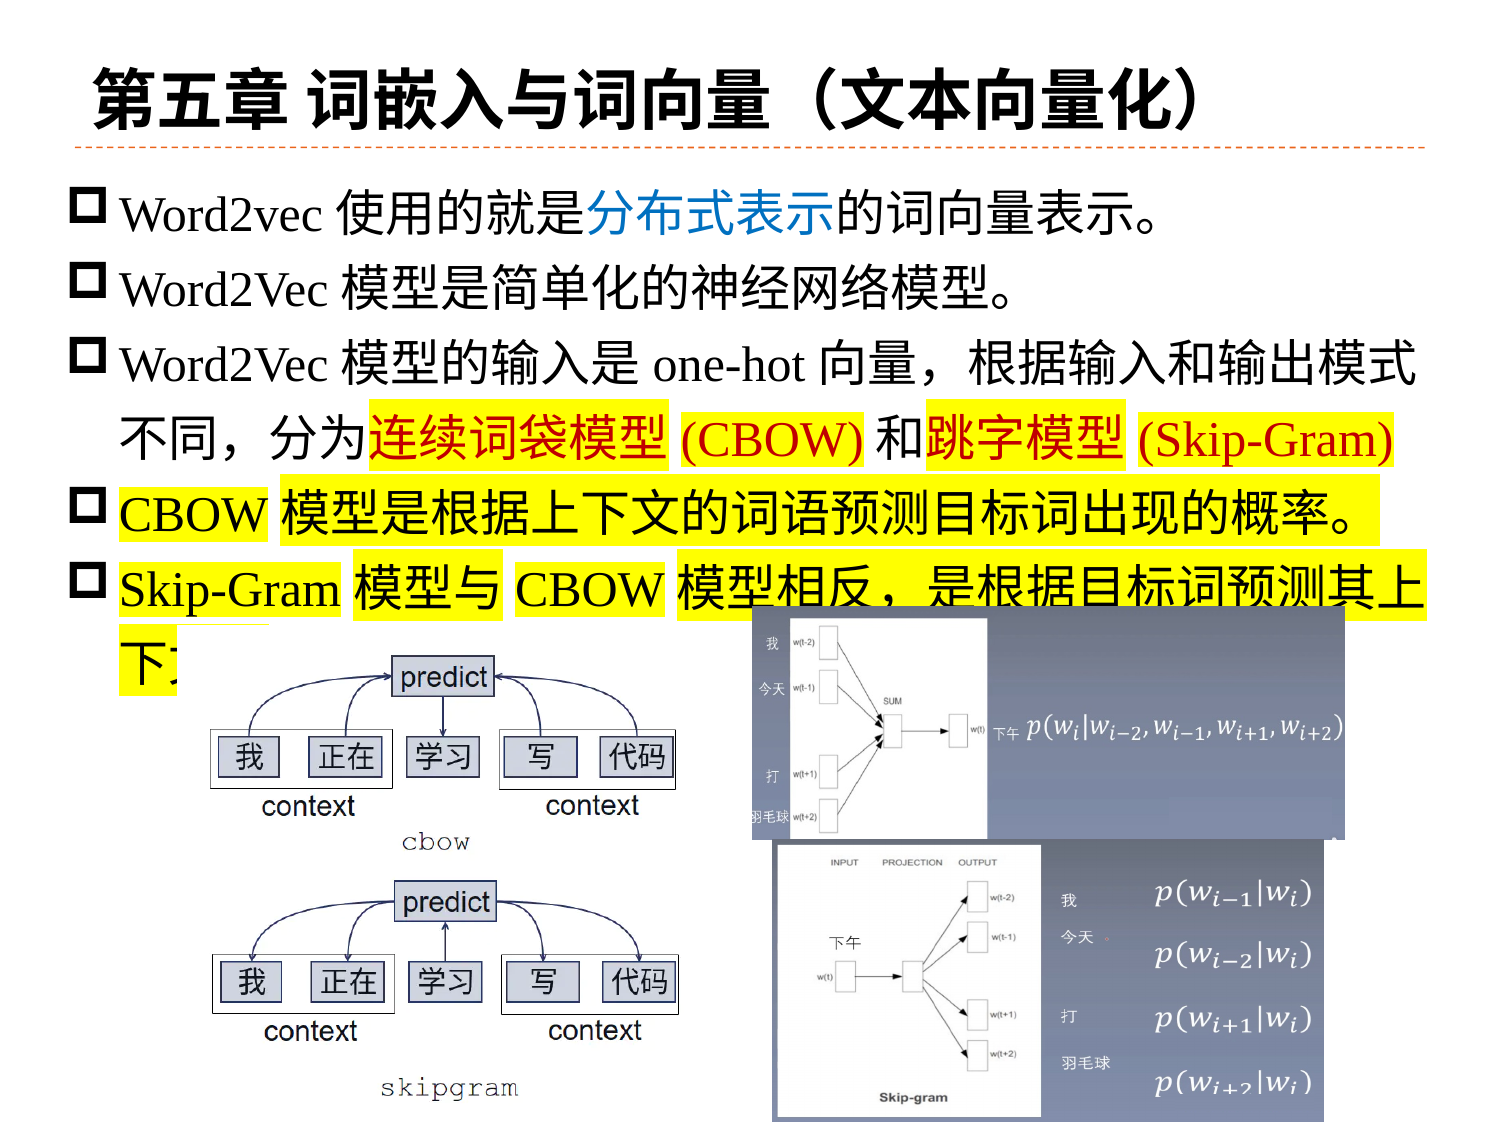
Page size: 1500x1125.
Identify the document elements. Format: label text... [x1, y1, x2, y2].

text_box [772, 839, 1325, 1122]
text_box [751, 606, 1345, 841]
title 第五章 词嵌入与词向量（文本向量化） [75, 24, 1425, 146]
list Word2vec使用的就是分布式表示的词向量表示。 Word2Vec模型是简单化的神经网络模型。 Word2Vec模型的输入是one-hot向量，根据输入和输出模式不同，分为连续词袋模型(CBOW)和跳字模型(Skip-Gram) CBOW模型是根据上下文的词语预测目标词出现的概率。 Skip-Gram模型与CBOW模型相反，是根据目标词预测其上下文。 [32, 158, 1468, 655]
picture [177, 625, 721, 1125]
